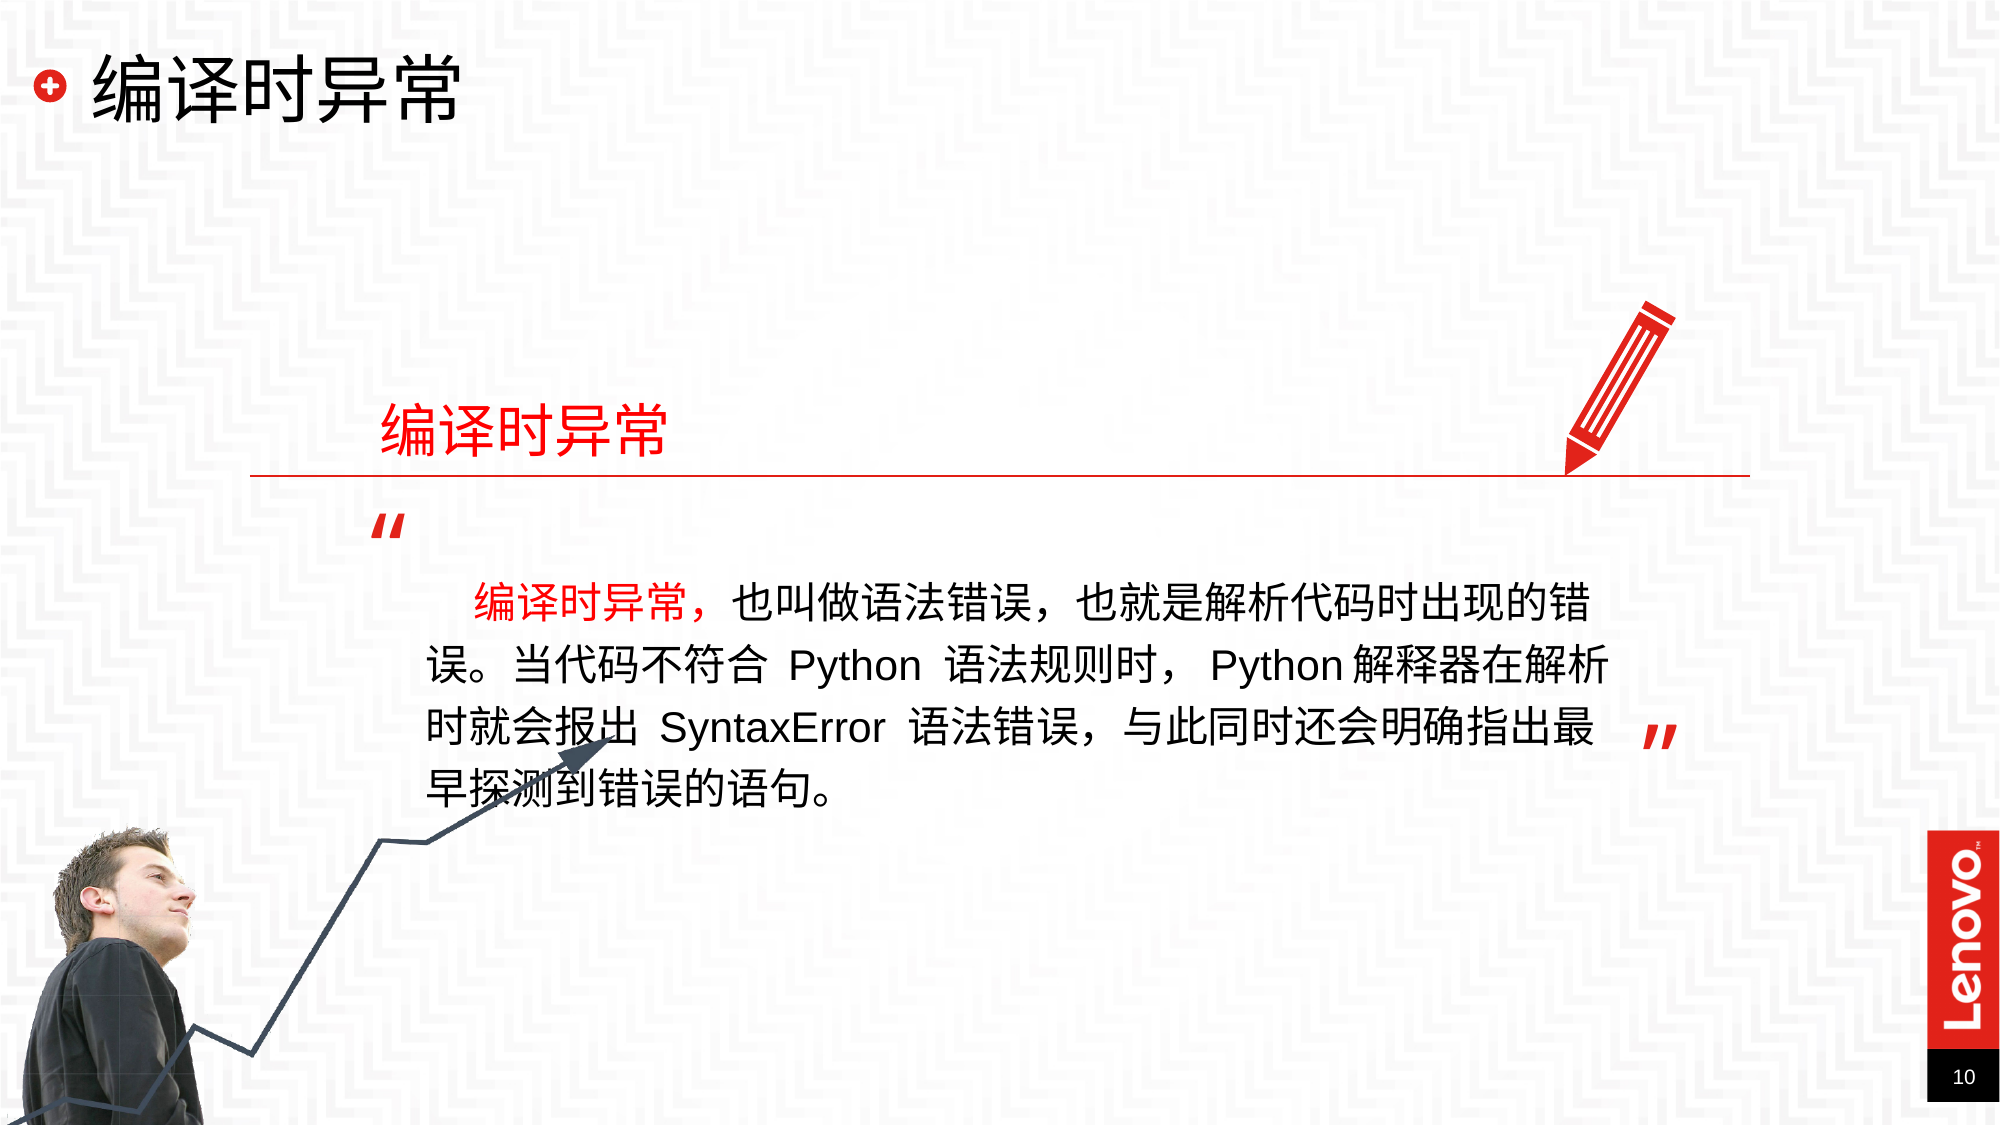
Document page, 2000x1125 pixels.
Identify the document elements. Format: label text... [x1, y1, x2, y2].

text_box “ [334, 484, 444, 614]
text_box 编译时异常 [364, 381, 1149, 472]
title 编译时异常 [90, 45, 1907, 131]
picture [1928, 831, 2000, 1049]
text_box 编译时异常，也叫做语法错误，也就是解析代码时出现的错误。当代码不符合 Python 语法规则时，Python解释器在解析时就会报出 SyntaxError 语法错误，与此同时还会明确指出最早探测到错误的语句。 [410, 506, 1644, 822]
text_box [1562, 298, 1678, 475]
text_box ” [1606, 689, 1716, 825]
picture [0, 0, 2000, 1125]
